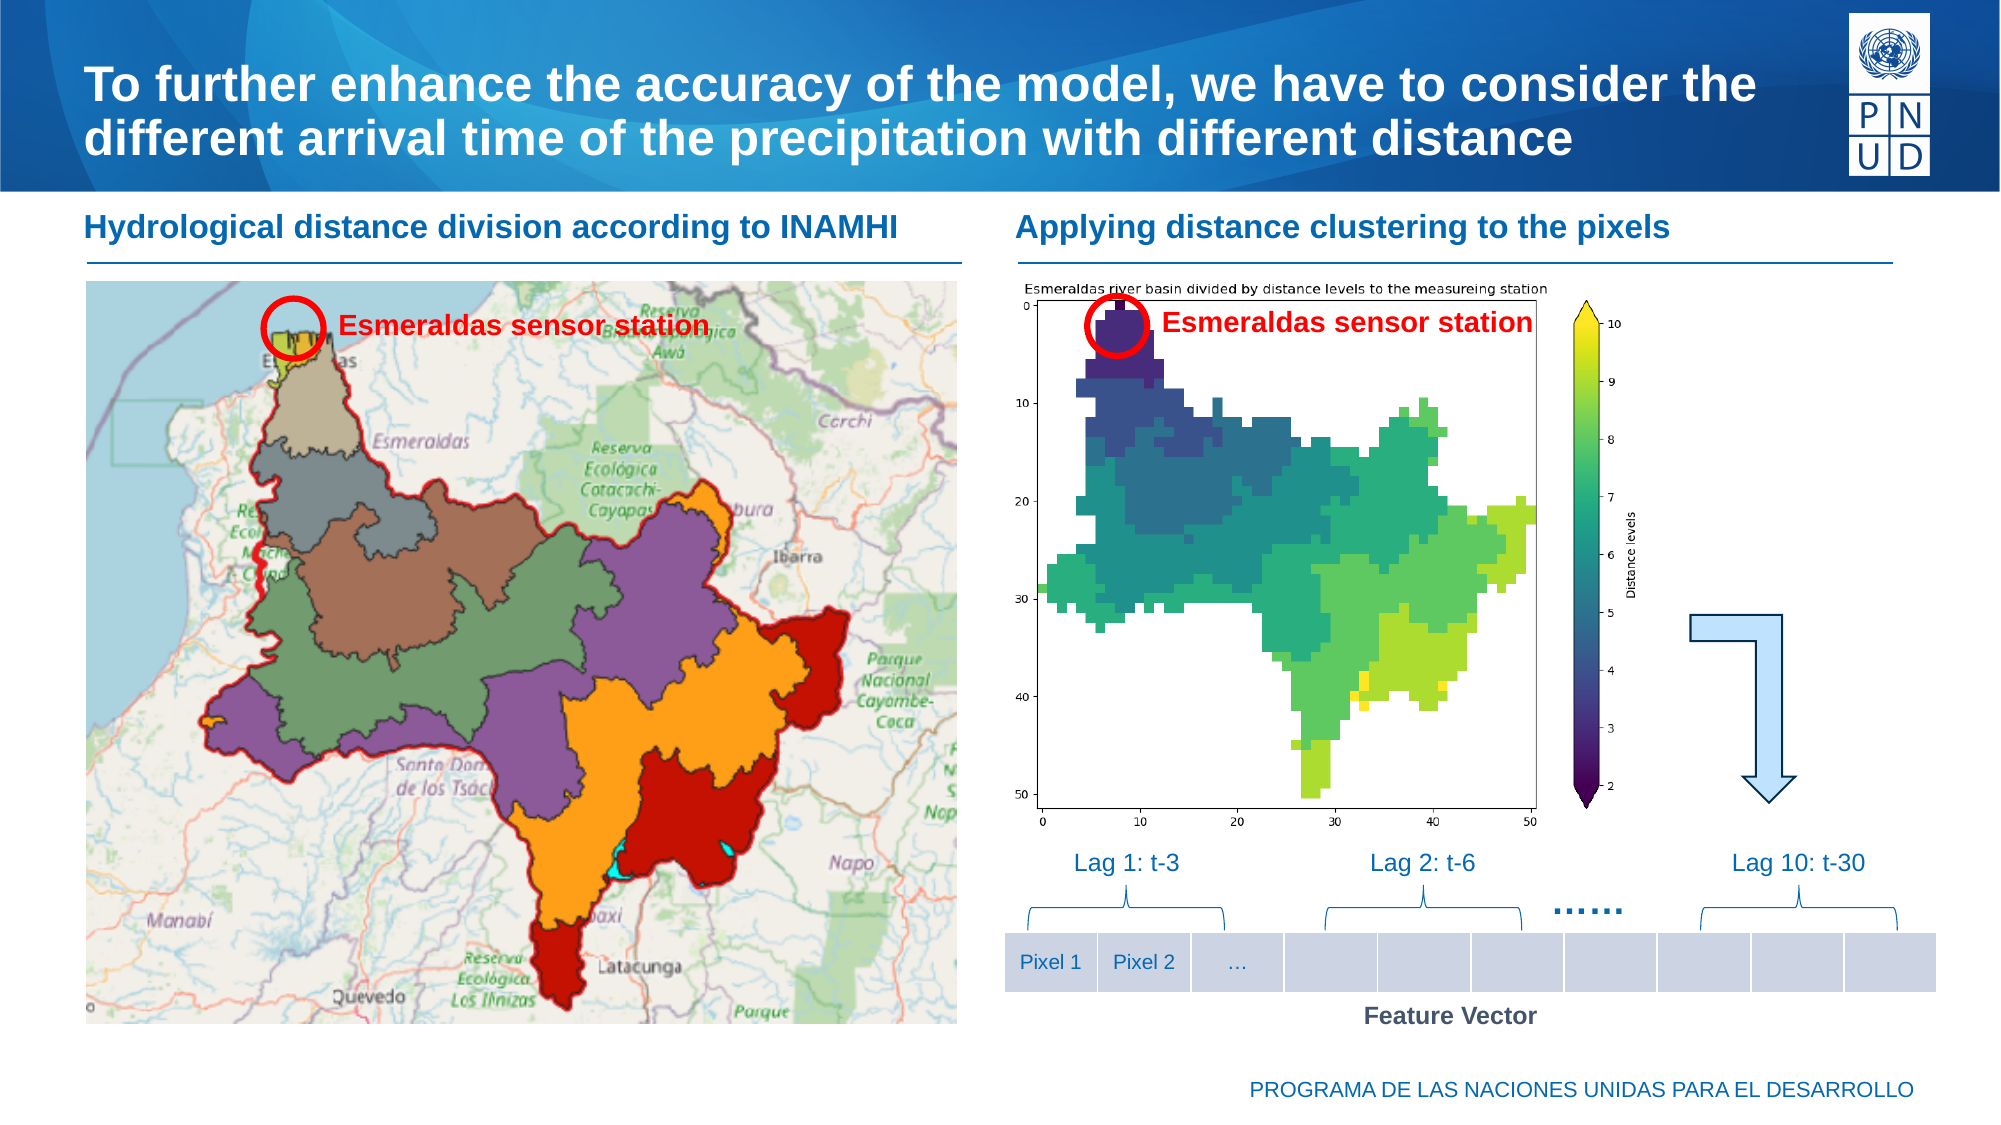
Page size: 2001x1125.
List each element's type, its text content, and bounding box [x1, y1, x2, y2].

table_header Pixel 2 [1098, 933, 1190, 992]
table_header [1472, 933, 1563, 992]
table_header [1378, 933, 1470, 991]
text_box Feature Vector [1348, 991, 1553, 1037]
picture [1006, 275, 1645, 836]
table_header [1658, 933, 1750, 992]
text_box [1700, 885, 1898, 931]
text_box [1324, 885, 1523, 931]
table_header … [1192, 933, 1283, 992]
text_box [1689, 613, 1798, 805]
text_box …… [1508, 869, 1669, 930]
picture [86, 281, 957, 1025]
table_header Pixel 1 [1005, 933, 1097, 992]
table_header [1565, 933, 1656, 992]
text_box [263, 298, 962, 359]
text_box Lag 10: t-30 [1697, 839, 1902, 885]
text_box Lag 1: t-3 [1025, 839, 1230, 885]
table_header [1752, 933, 1843, 992]
text_box Hydrological distance division according to INAMHI [68, 198, 983, 253]
text_box Applying distance clustering to the pixels [999, 198, 1894, 253]
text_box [1087, 295, 1786, 356]
title To further enhance the accuracy of the model, we have to consider the different arrival time of the precipitation with different distance [68, 40, 1848, 174]
text_box [1027, 885, 1225, 931]
text_box Lag 2: t-6 [1321, 839, 1525, 885]
table_header [1285, 933, 1377, 992]
picture [0, 0, 2000, 192]
table_header [1845, 933, 1936, 992]
